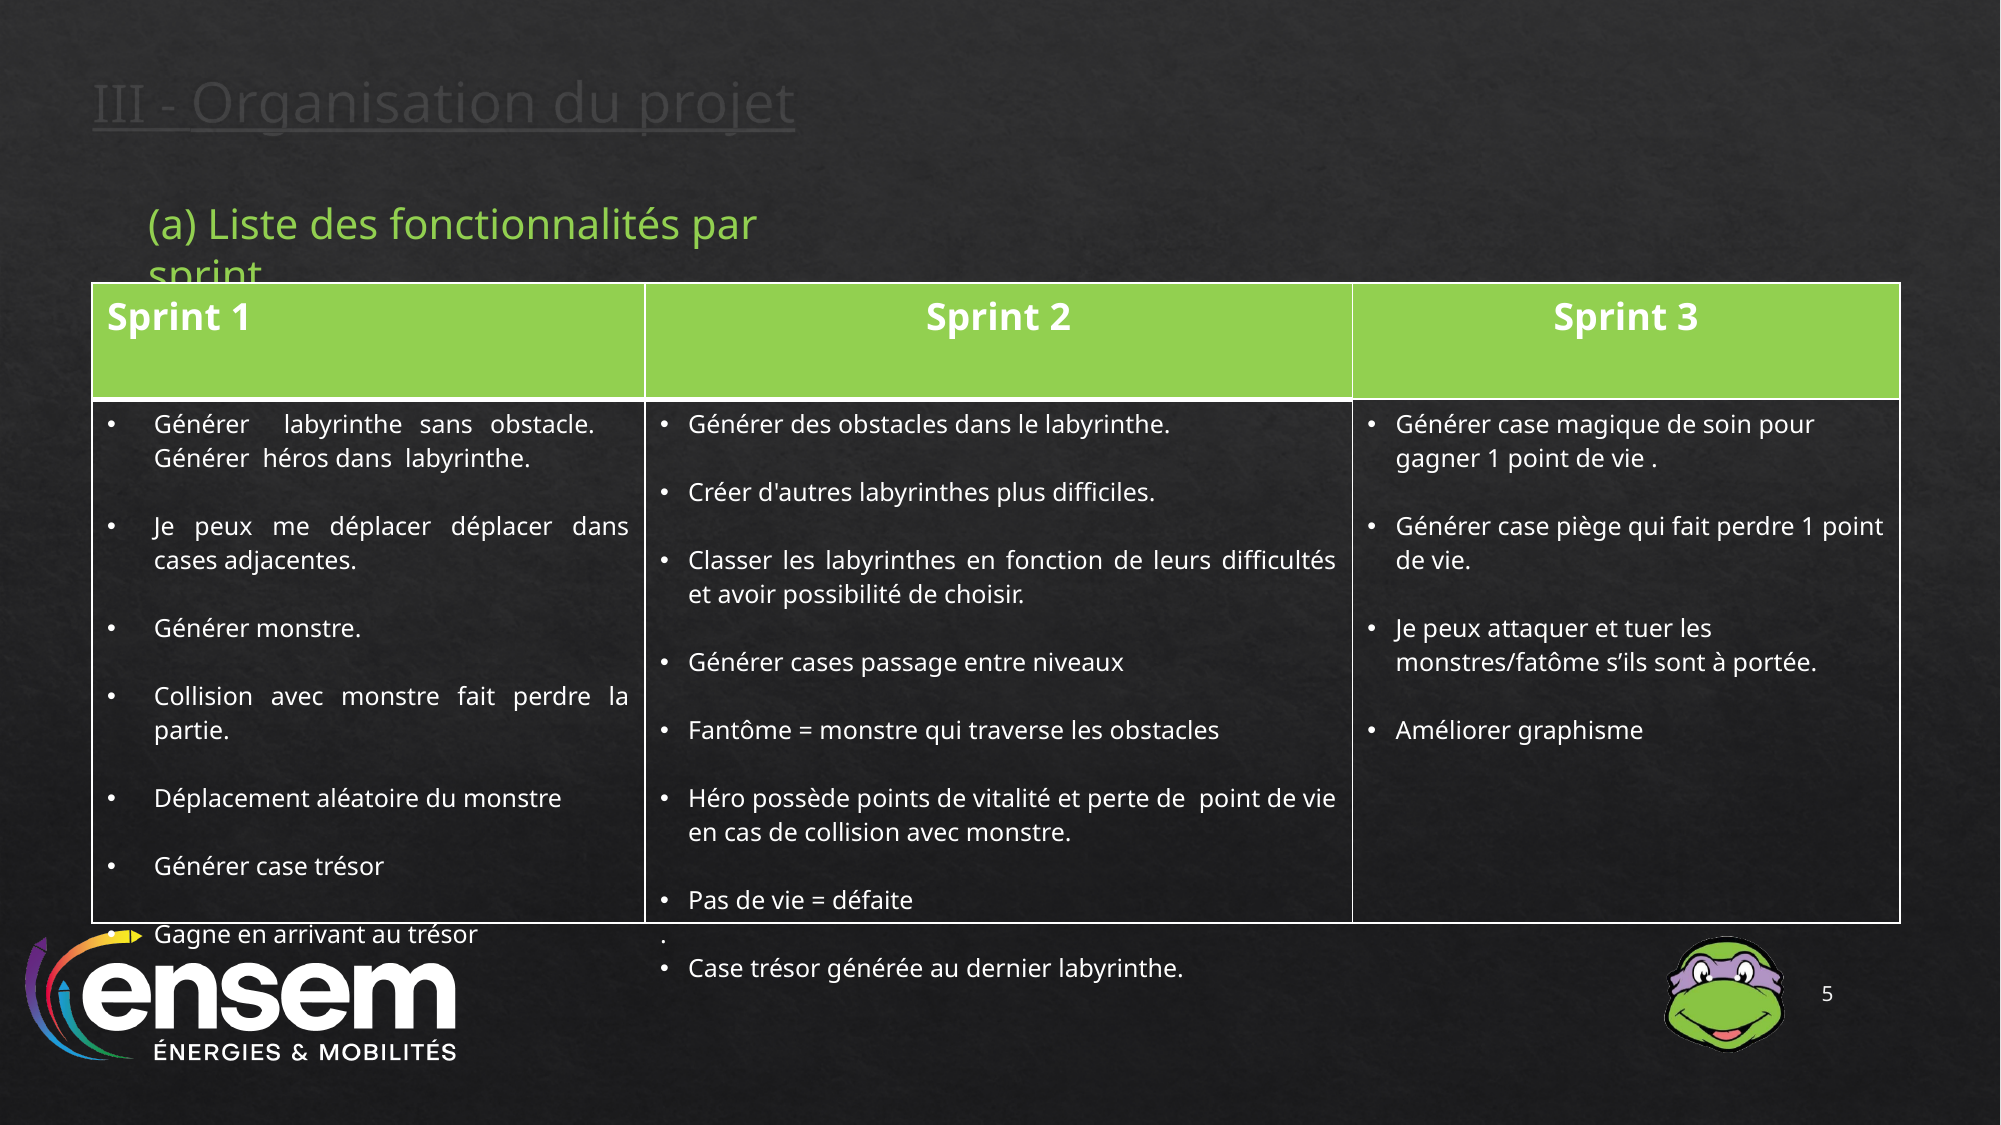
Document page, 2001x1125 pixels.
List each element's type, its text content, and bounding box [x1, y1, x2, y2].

picture [1664, 936, 1785, 1053]
table_cell Générer case magique de soin pour gagner 1 point de vie . Générer case piège qui fait perdre 1 point de vie. Je peux attaquer et tuer les monstres/fatôme s’ils sont à portée. Améliorer graphisme [1353, 400, 1899, 922]
table_header Sprint 3 [1353, 284, 1899, 398]
table_cell Générer labyrinthe sans obstacle. Générer héros dans labyrinthe. Je peux me déplacer déplacer dans cases adjacentes. Générer monstre. Collision avec monstre fait perdre la partie. Déplacement aléatoire du monstre Générer case trésor Gagne en arrivant au trésor [93, 402, 644, 922]
slide_number 5 [1792, 965, 1849, 1025]
table_cell Générer des obstacles dans le labyrinthe. Créer d'autres labyrinthes plus difficiles. Classer les labyrinthes en fonction de leurs difficultés et avoir possibilité de choisir. Générer cases passage entre niveaux Fantôme = monstre qui traverse les obstacles Héro possède points de vitalité et perte de point de vie en cas de collision avec monstre. Pas de vie = défaite . Case trésor générée au dernier labyrinthe. [646, 402, 1352, 922]
table_header Sprint 2 [646, 284, 1352, 397]
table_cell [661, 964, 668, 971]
subtitle III - Organisation du projet [60, 58, 828, 191]
text_box (a) Liste des fonctionnalités par sprint [133, 190, 828, 282]
table_header Sprint 1 [93, 284, 644, 397]
picture [21, 926, 458, 1063]
